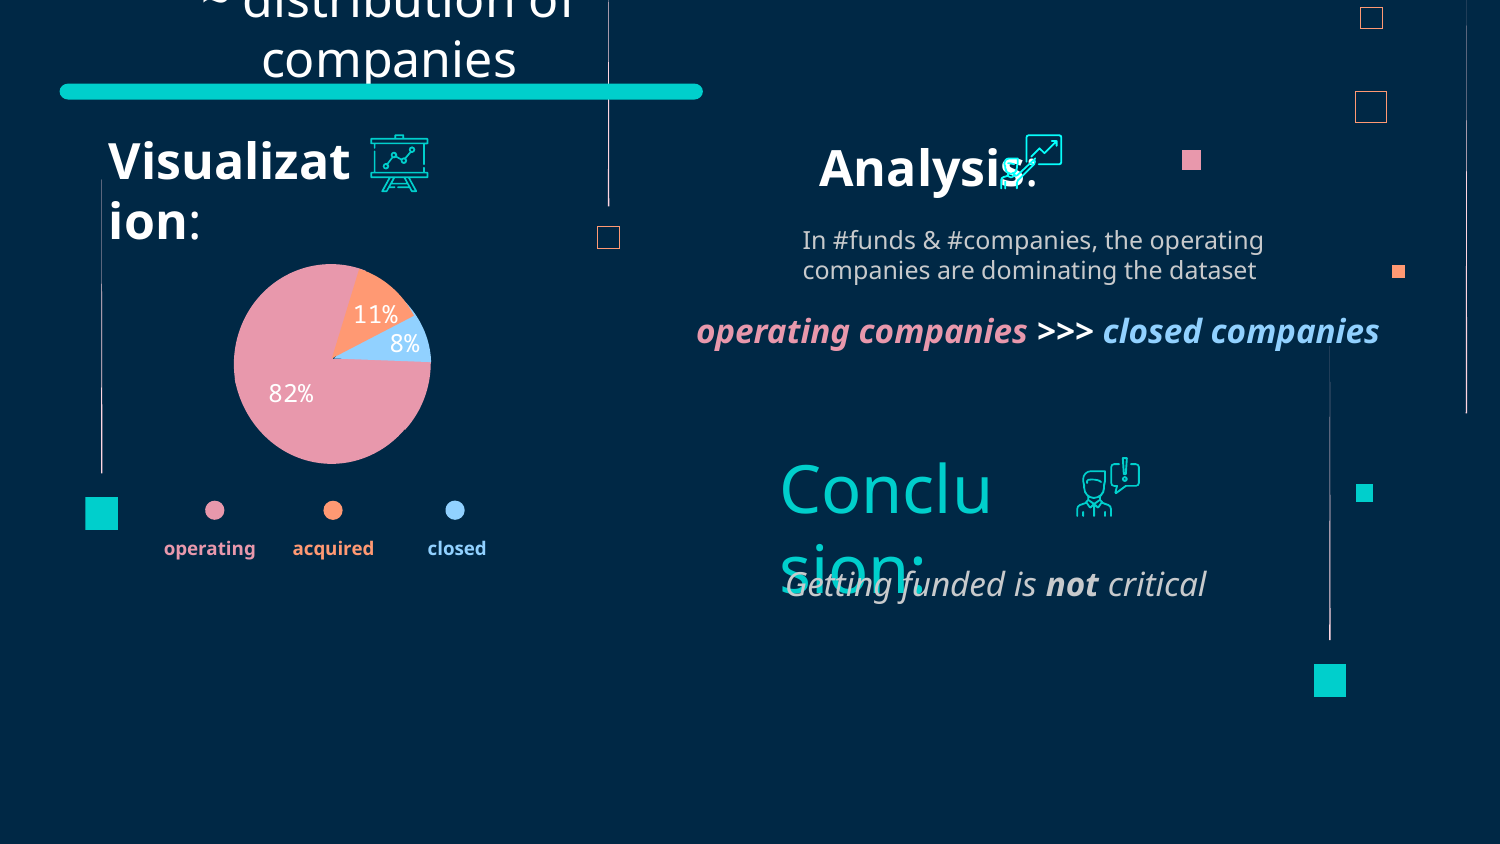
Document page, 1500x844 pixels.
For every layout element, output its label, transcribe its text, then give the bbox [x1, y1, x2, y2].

title ~ distribution of companies [59, 26, 719, 103]
text_box In #funds & #companies, the operating companies are dominating the dataset [768, 210, 1338, 282]
text_box operating companies >>> closed companies [662, 302, 1463, 358]
text_box acquired [277, 529, 389, 567]
text_box Visualization: [94, 122, 379, 257]
text_box Analysis: [804, 129, 1077, 204]
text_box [370, 134, 429, 193]
text_box closed [412, 529, 502, 567]
text_box [59, 83, 703, 100]
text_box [1000, 134, 1063, 190]
text_box Getting funded is not critical [751, 548, 1402, 620]
text_box operating [149, 529, 271, 567]
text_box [201, 263, 466, 521]
text_box Conclusion: [764, 439, 1036, 548]
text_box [1076, 456, 1141, 518]
